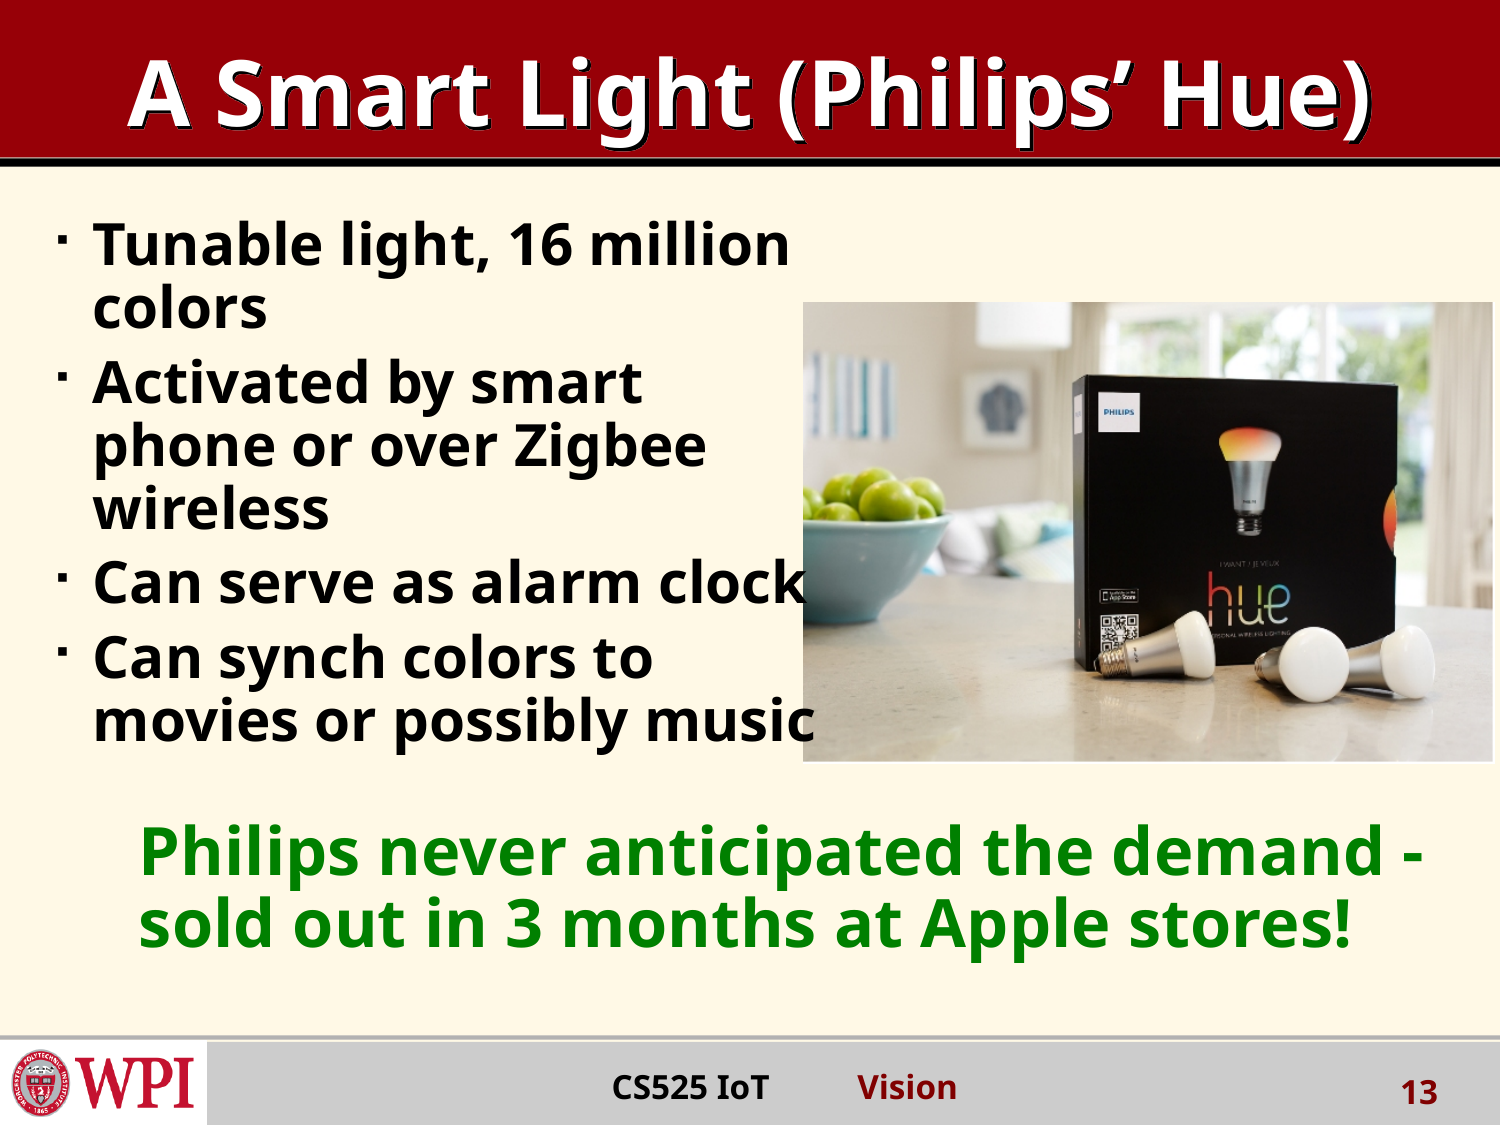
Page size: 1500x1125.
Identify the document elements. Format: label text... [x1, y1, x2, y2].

text_box [74, 810, 1425, 1012]
slide_number 13 [1344, 1063, 1495, 1102]
picture [0, 1040, 1500, 1125]
title A Smart Light (Philips’ Hue) [29, 18, 1471, 150]
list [802, 302, 1495, 764]
picture [0, 167, 1500, 1035]
footer CS525 IoT Vision [229, 1058, 1323, 1107]
picture [0, 0, 1500, 158]
text_box Philips never anticipated the demand - sold out in 3 months at Apple stores! [123, 810, 1474, 976]
text_box Tunable light, 16 million colors Activated by smart phone or over Zigbee wireless Can serve as alarm clock Can synch colors to movies or possibly music [41, 207, 833, 764]
